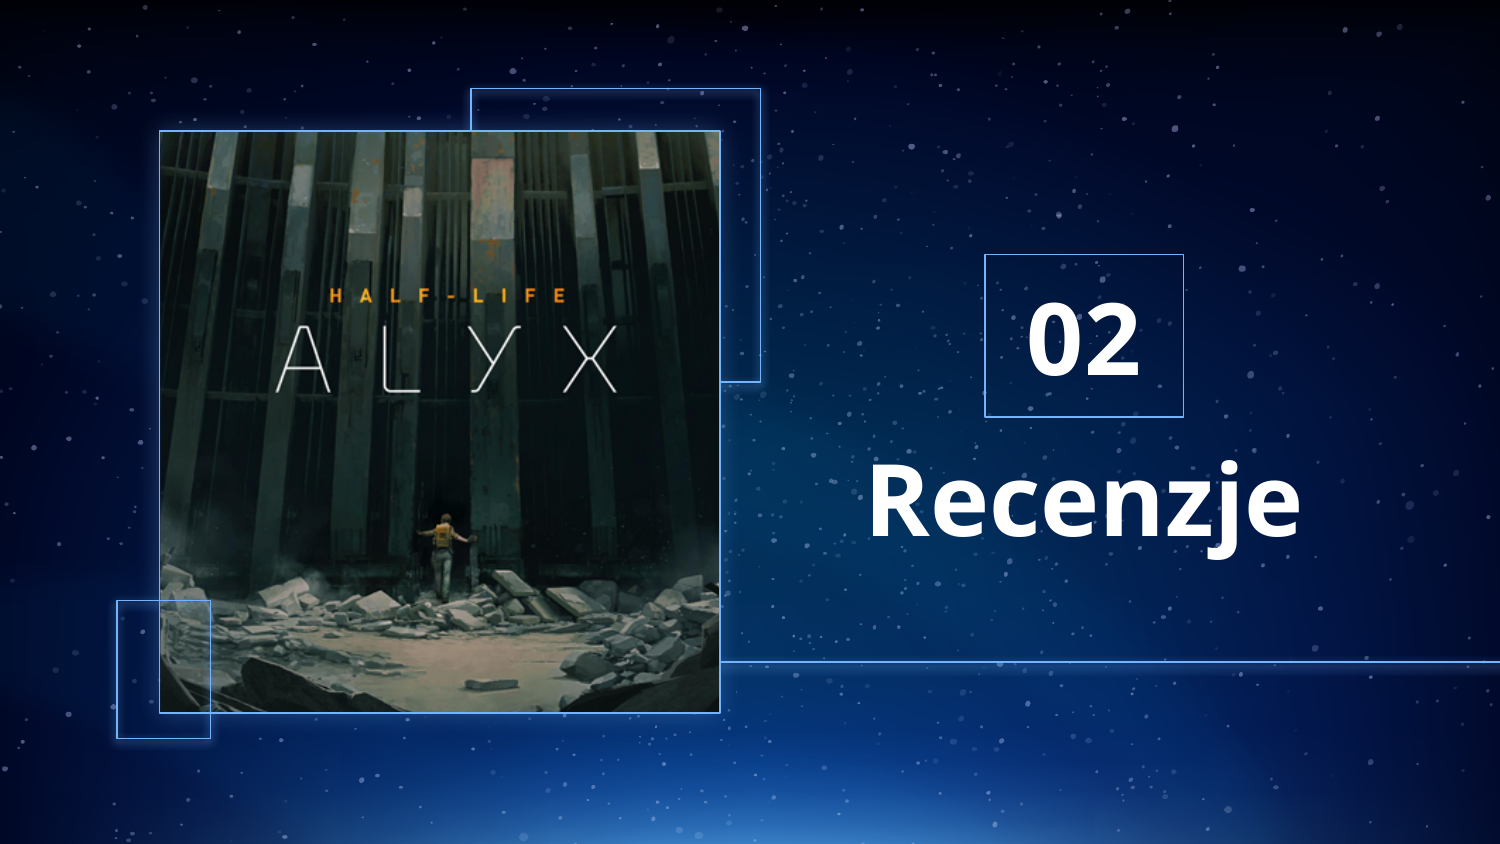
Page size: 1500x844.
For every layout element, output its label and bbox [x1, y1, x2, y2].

picture [0, 0, 1500, 844]
text_box [470, 88, 1500, 663]
text_box [116, 600, 211, 739]
picture [160, 131, 720, 713]
